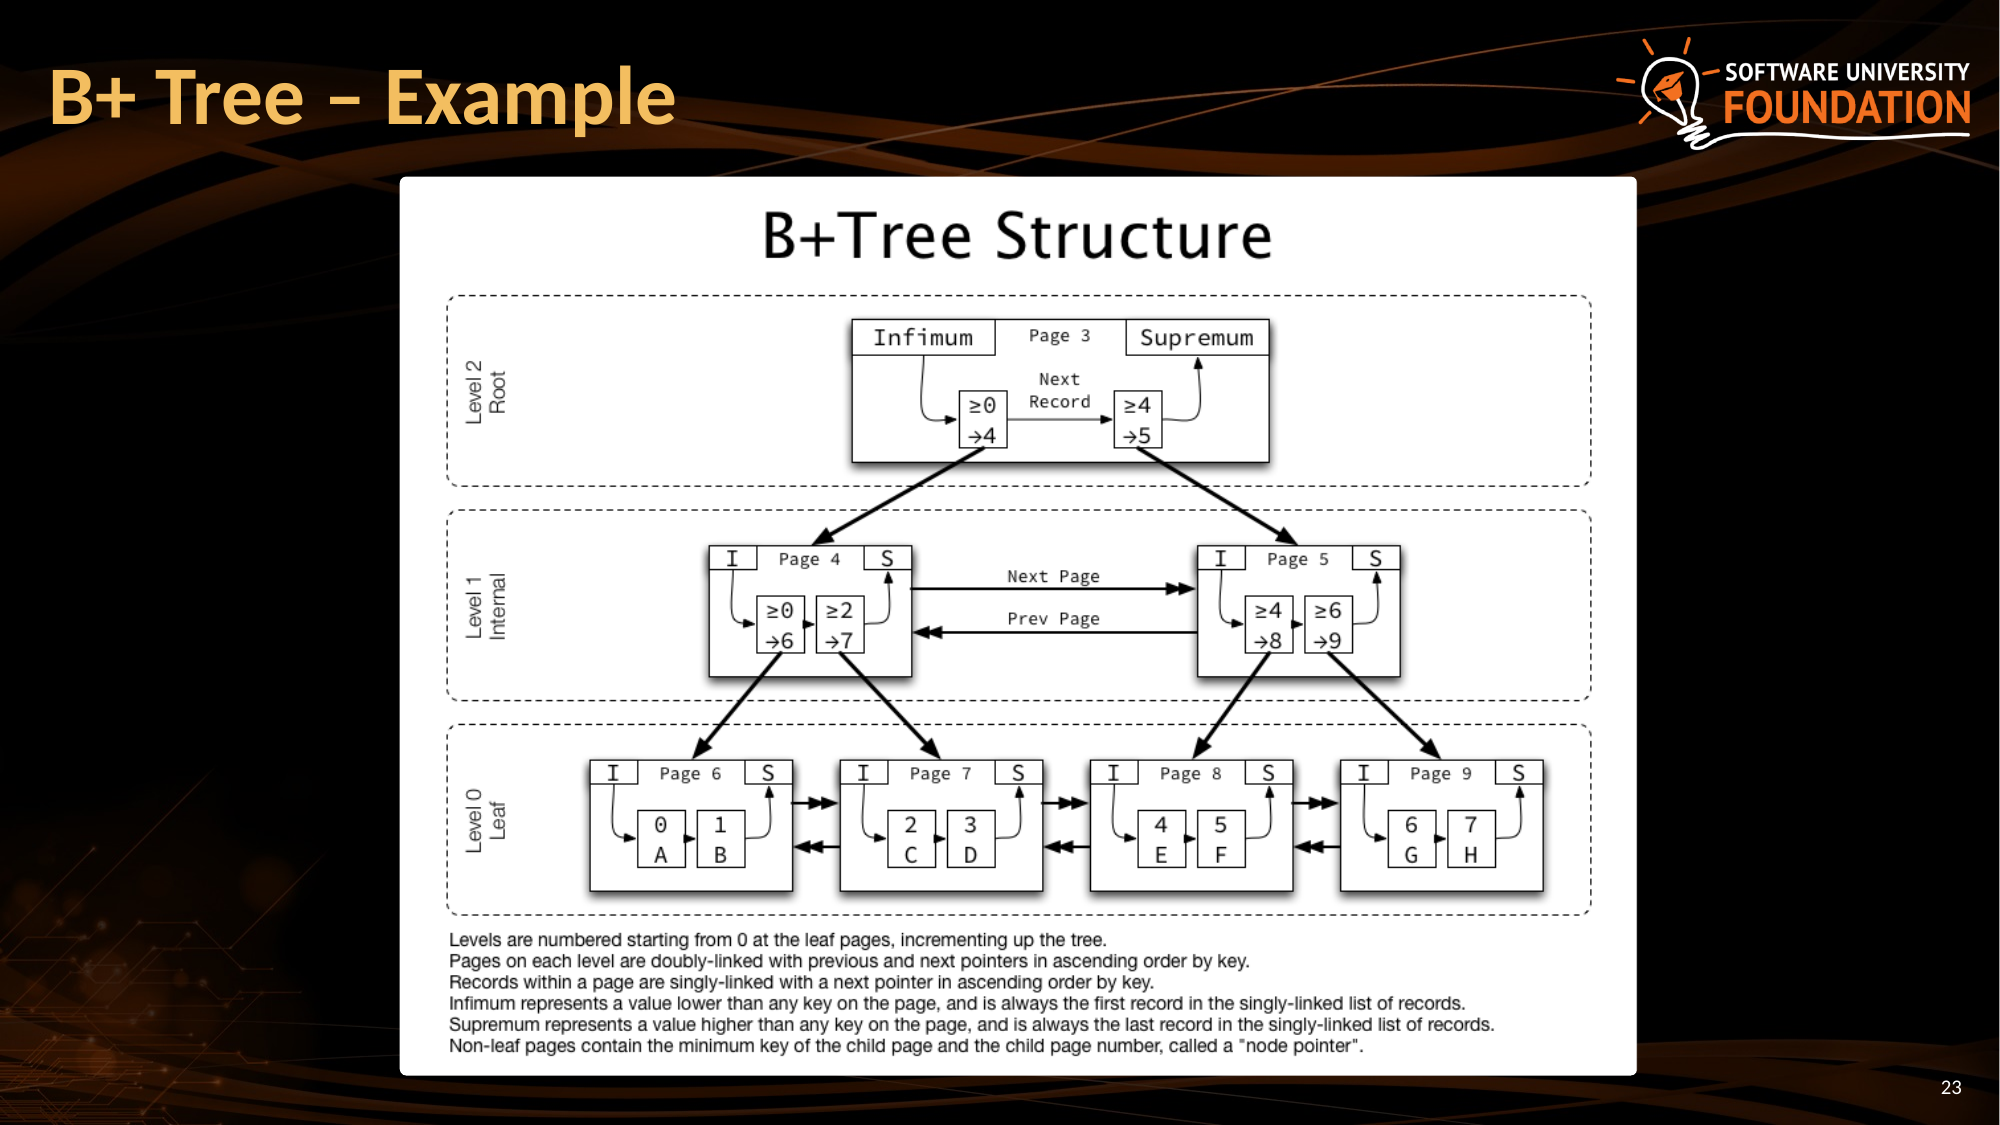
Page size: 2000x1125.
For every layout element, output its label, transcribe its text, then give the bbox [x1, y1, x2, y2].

slide_number 23 [1897, 1070, 1968, 1103]
picture [0, 0, 2000, 1125]
title B+ Tree – Example [30, 6, 1602, 189]
